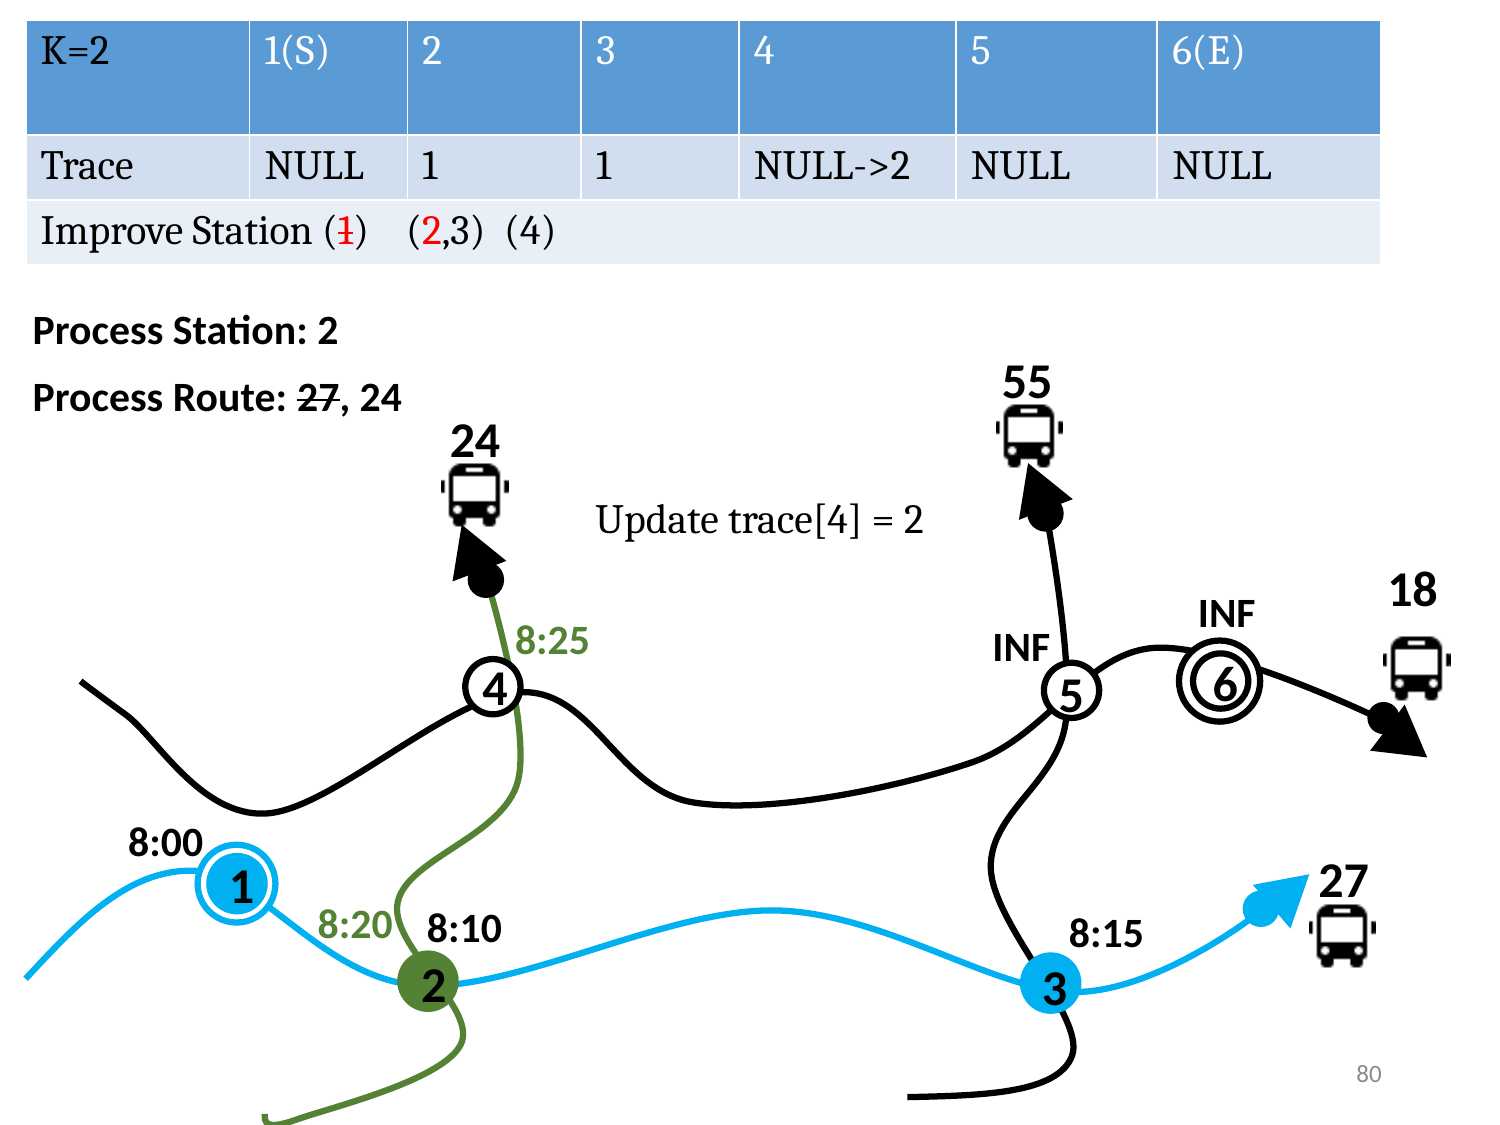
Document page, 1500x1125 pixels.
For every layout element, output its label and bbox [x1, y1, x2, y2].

picture [441, 462, 509, 529]
picture [996, 403, 1063, 470]
table_cell [250, 136, 407, 199]
picture [1309, 903, 1376, 970]
table_header [27, 21, 249, 134]
table_header [740, 21, 955, 134]
table_header [408, 21, 580, 134]
text_box [435, 399, 516, 475]
text_box [580, 484, 939, 550]
text_box [24, 470, 1428, 1125]
table_cell [582, 136, 738, 199]
table_header [250, 21, 407, 134]
slide_number [1059, 1042, 1397, 1103]
table_cell [408, 136, 580, 199]
text_box [18, 295, 354, 361]
text_box [987, 340, 1068, 416]
table_header [957, 21, 1156, 134]
picture [1383, 635, 1451, 703]
table_cell [740, 136, 955, 199]
table_header [582, 21, 738, 134]
table_cell [27, 201, 1380, 264]
table_cell [27, 136, 249, 199]
text_box [17, 362, 418, 428]
table_header [1158, 21, 1380, 134]
text_box [1372, 549, 1453, 624]
table_cell [1158, 136, 1380, 199]
table_cell [957, 136, 1156, 199]
